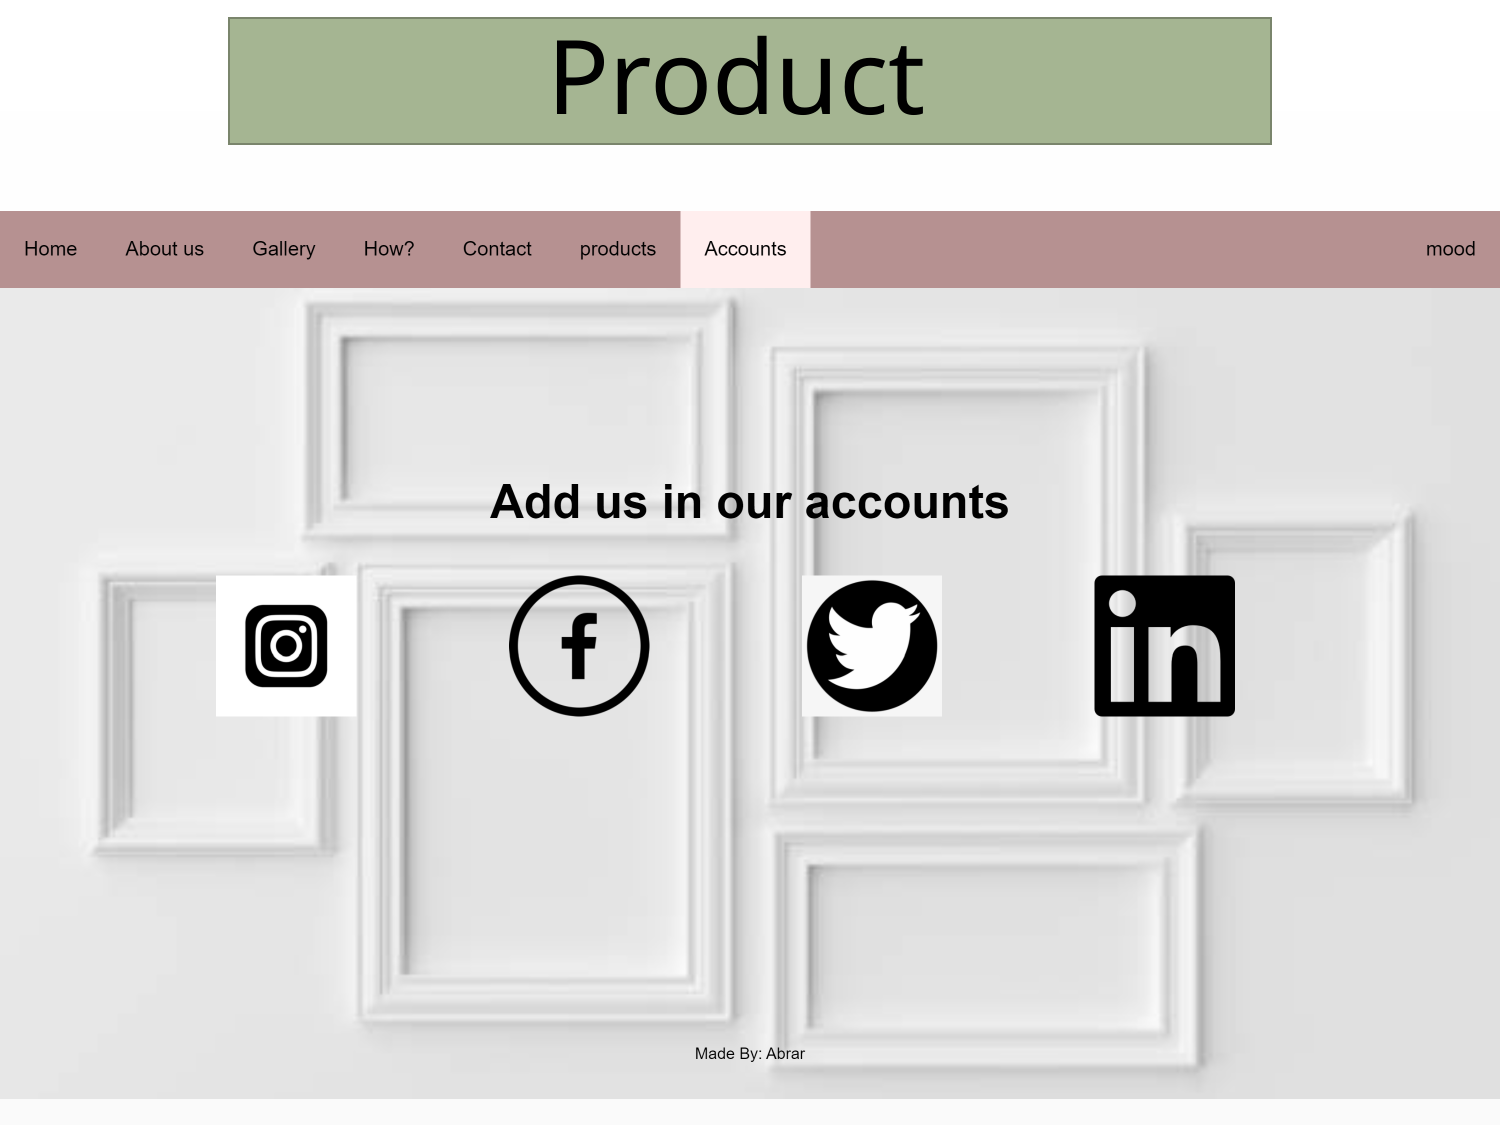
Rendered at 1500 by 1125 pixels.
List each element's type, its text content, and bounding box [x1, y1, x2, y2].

picture [0, 211, 1500, 1099]
text_box Product [228, 17, 1272, 145]
